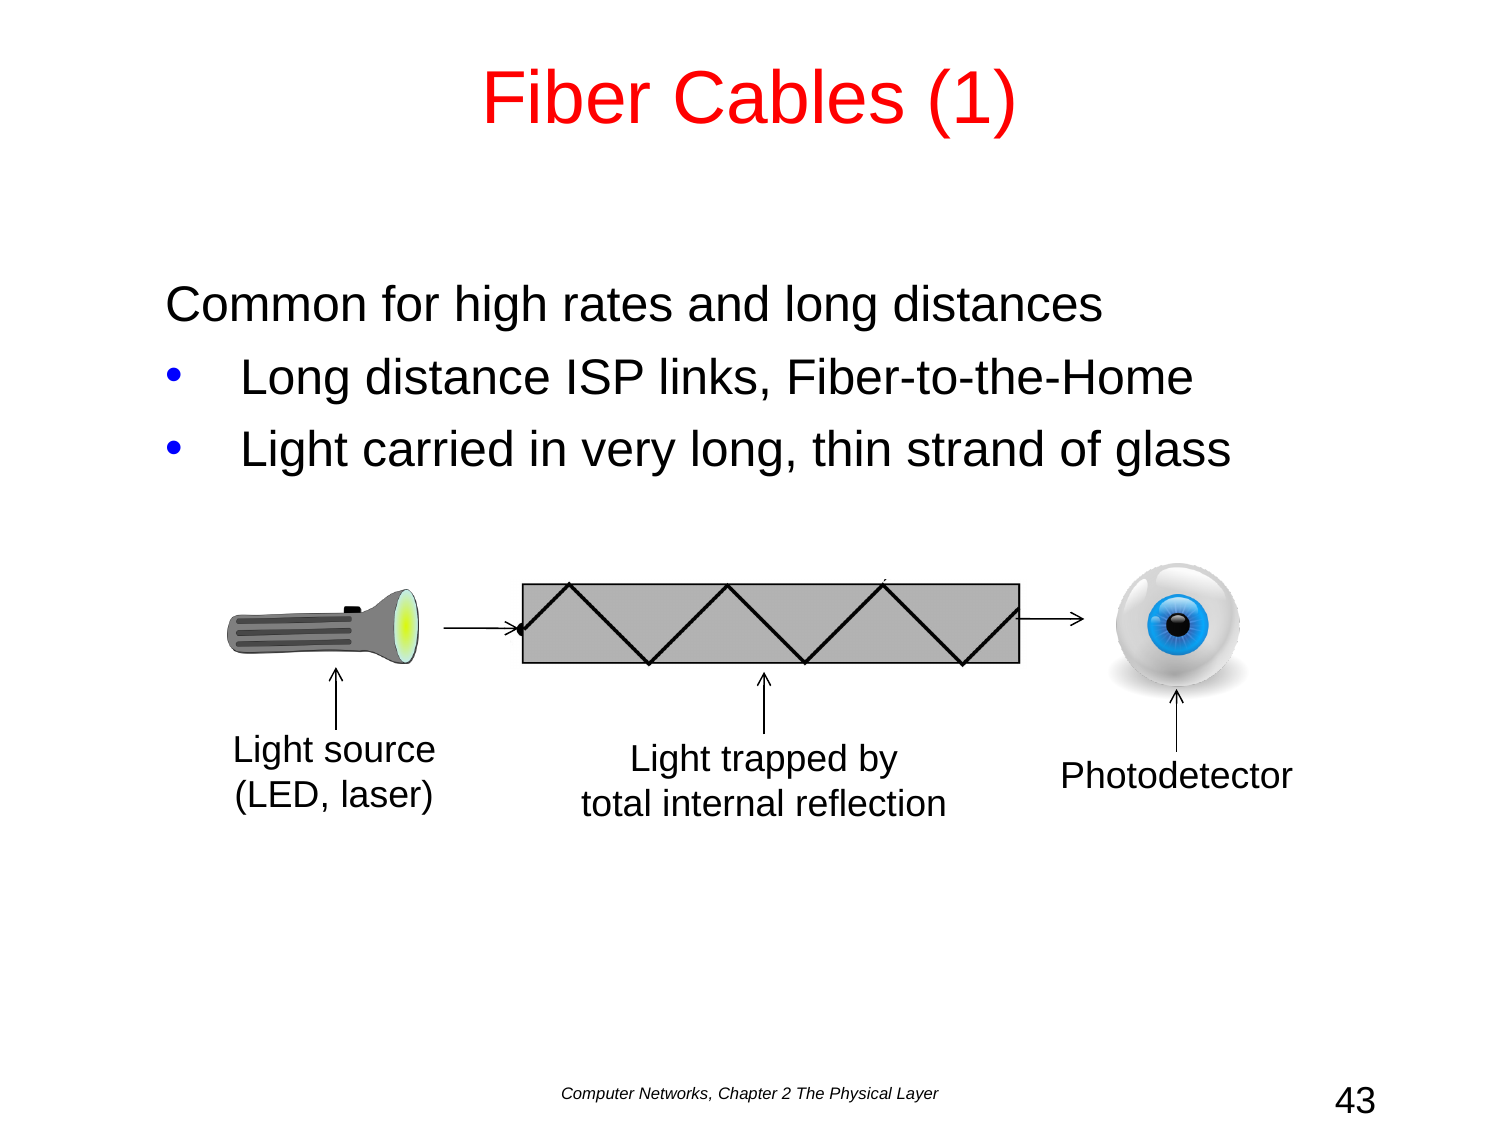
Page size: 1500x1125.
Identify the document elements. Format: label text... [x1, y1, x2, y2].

picture [1105, 563, 1251, 700]
list Common for high rates and long distances Long distance ISP links, Fiber-to-the-Home Light carried in very long, thin strand of glass [150, 264, 1428, 1019]
picture [510, 579, 1027, 669]
text_box Light trapped by total internal reflection [566, 726, 962, 832]
picture [227, 588, 419, 665]
footer Computer Networks, Chapter 2 The Physical Layer [0, 1074, 1500, 1125]
title Fiber Cables (1) [0, 0, 1500, 188]
text_box Light source (LED, laser) [217, 717, 452, 822]
text_box Photodetector [1045, 743, 1308, 804]
